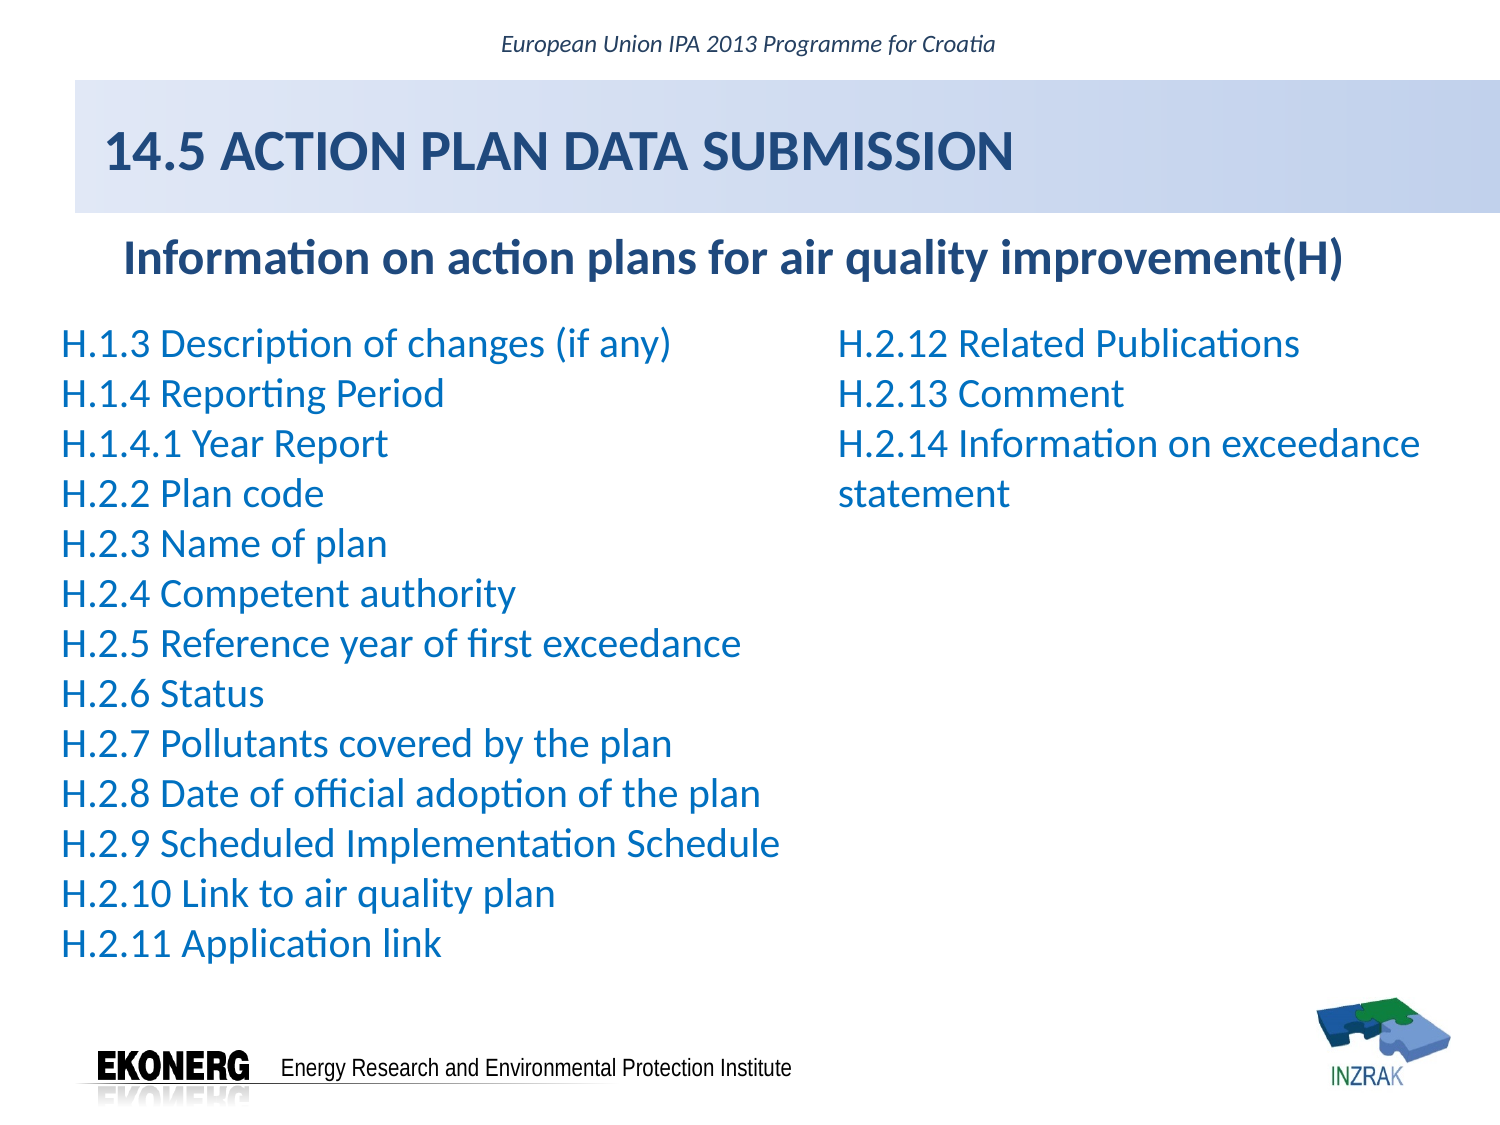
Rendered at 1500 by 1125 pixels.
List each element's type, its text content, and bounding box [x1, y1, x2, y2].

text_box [72, 1043, 812, 1112]
text_box European Union IPA 2013 Programme for Croatia [0, 23, 1498, 71]
text_box H.2.12 Related Publications H.2.13 Comment H.2.14 Information on exceedance statement [823, 307, 1477, 947]
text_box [61, 1038, 636, 1112]
text_box H.1.3 Description of changes (if any) H.1.4 Reporting Period H.1.4.1 Year Report H.2.2 Plan code H.2.3 Name of plan H.2.4 Competent authority H.2.5 Reference year of first exceedance H.2.6 Status H.2.7 Pollutants covered by the plan H.2.8 Date of official adoption of the plan H.2.9 Scheduled Implementation Schedule H.2.10 Link to air quality plan H.2.11 Application link [46, 308, 838, 1061]
picture [1315, 996, 1451, 1093]
title 14.5 ACTION PLAN DATA SUBMISSION [75, 80, 1500, 213]
text_box Information on action plans for air quality improvement(H) [33, 217, 1477, 286]
